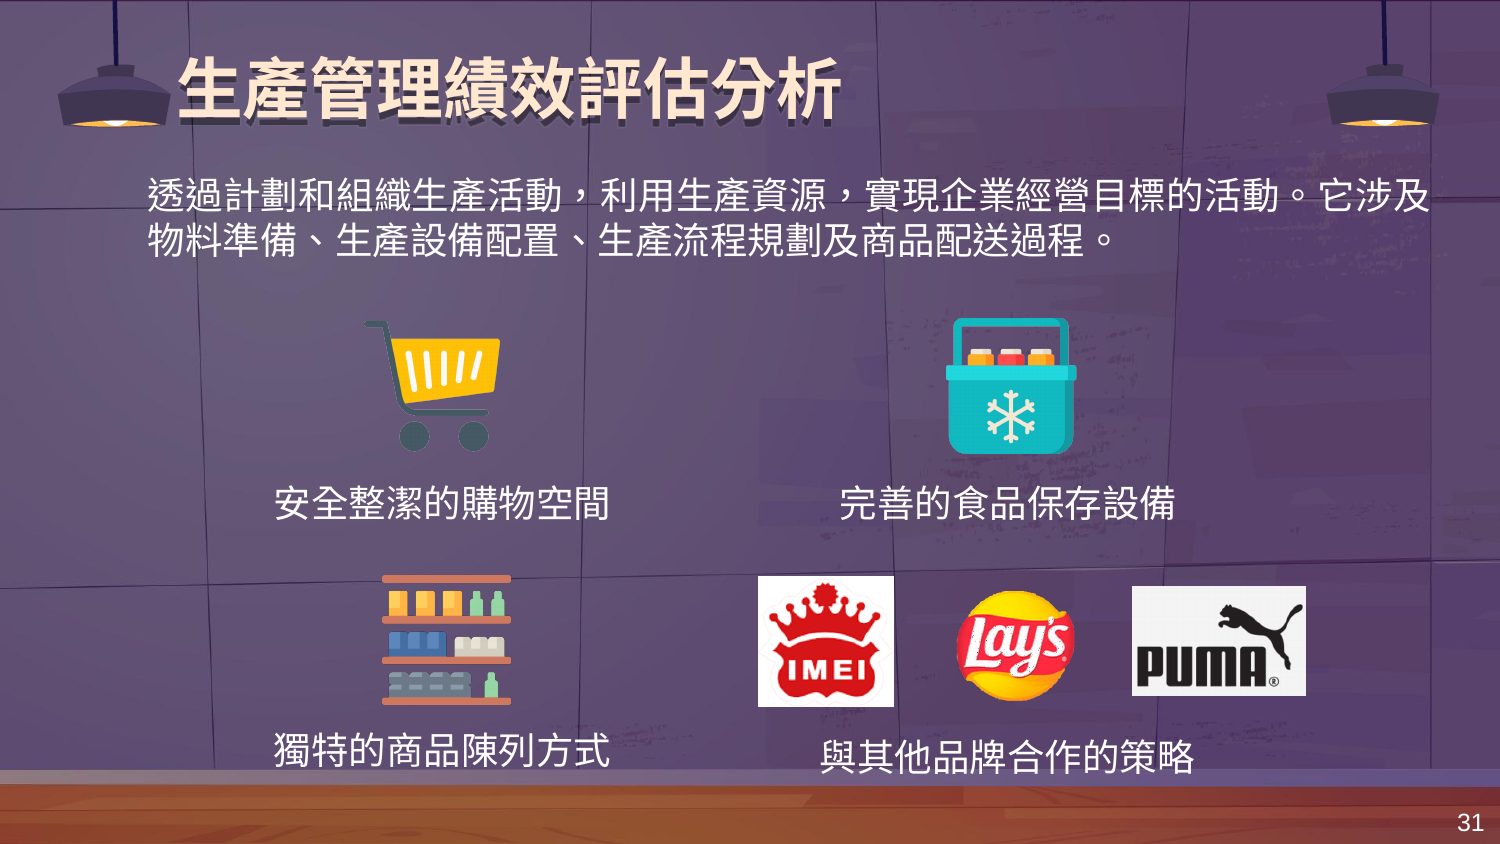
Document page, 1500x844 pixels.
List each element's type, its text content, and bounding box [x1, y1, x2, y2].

text_box 透過計劃和組織生產活動，利用生產資源，實現企業經營目標的活動。它涉及物料準備、生產設備配置、生產流程規劃及商品配送過程。 [133, 164, 1446, 270]
slide_number 31 [1162, 798, 1500, 844]
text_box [758, 575, 1306, 707]
picture [0, 0, 1500, 844]
title 生產管理績效評估分析 [161, 42, 902, 132]
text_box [824, 318, 1197, 534]
subtitle 與其他品牌合作的策略 [804, 733, 1217, 780]
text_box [258, 318, 659, 534]
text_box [258, 575, 659, 781]
